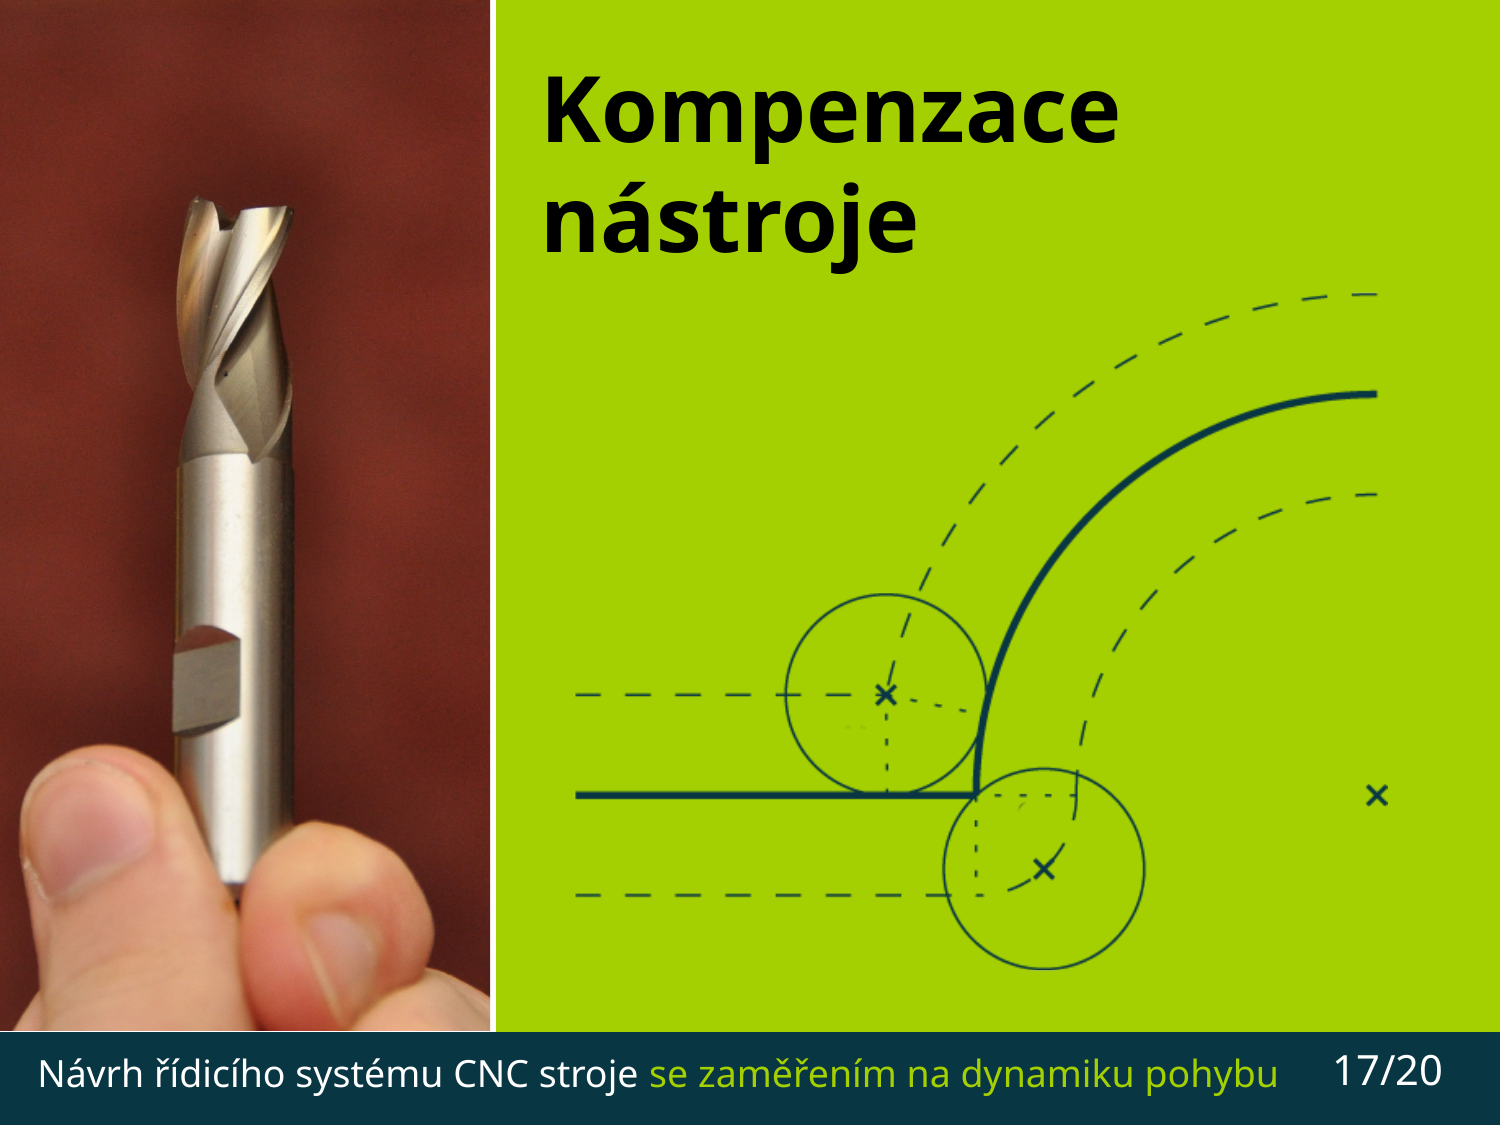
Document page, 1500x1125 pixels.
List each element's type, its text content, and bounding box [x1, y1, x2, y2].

footer Návrh řídicího systému CNC stroje se zaměřením na dynamiku pohybu [0, 1042, 1316, 1103]
picture [0, 0, 1500, 1125]
title Kompenzace nástroje [525, 30, 1388, 291]
slide_number 16/20 [1316, 1042, 1459, 1103]
